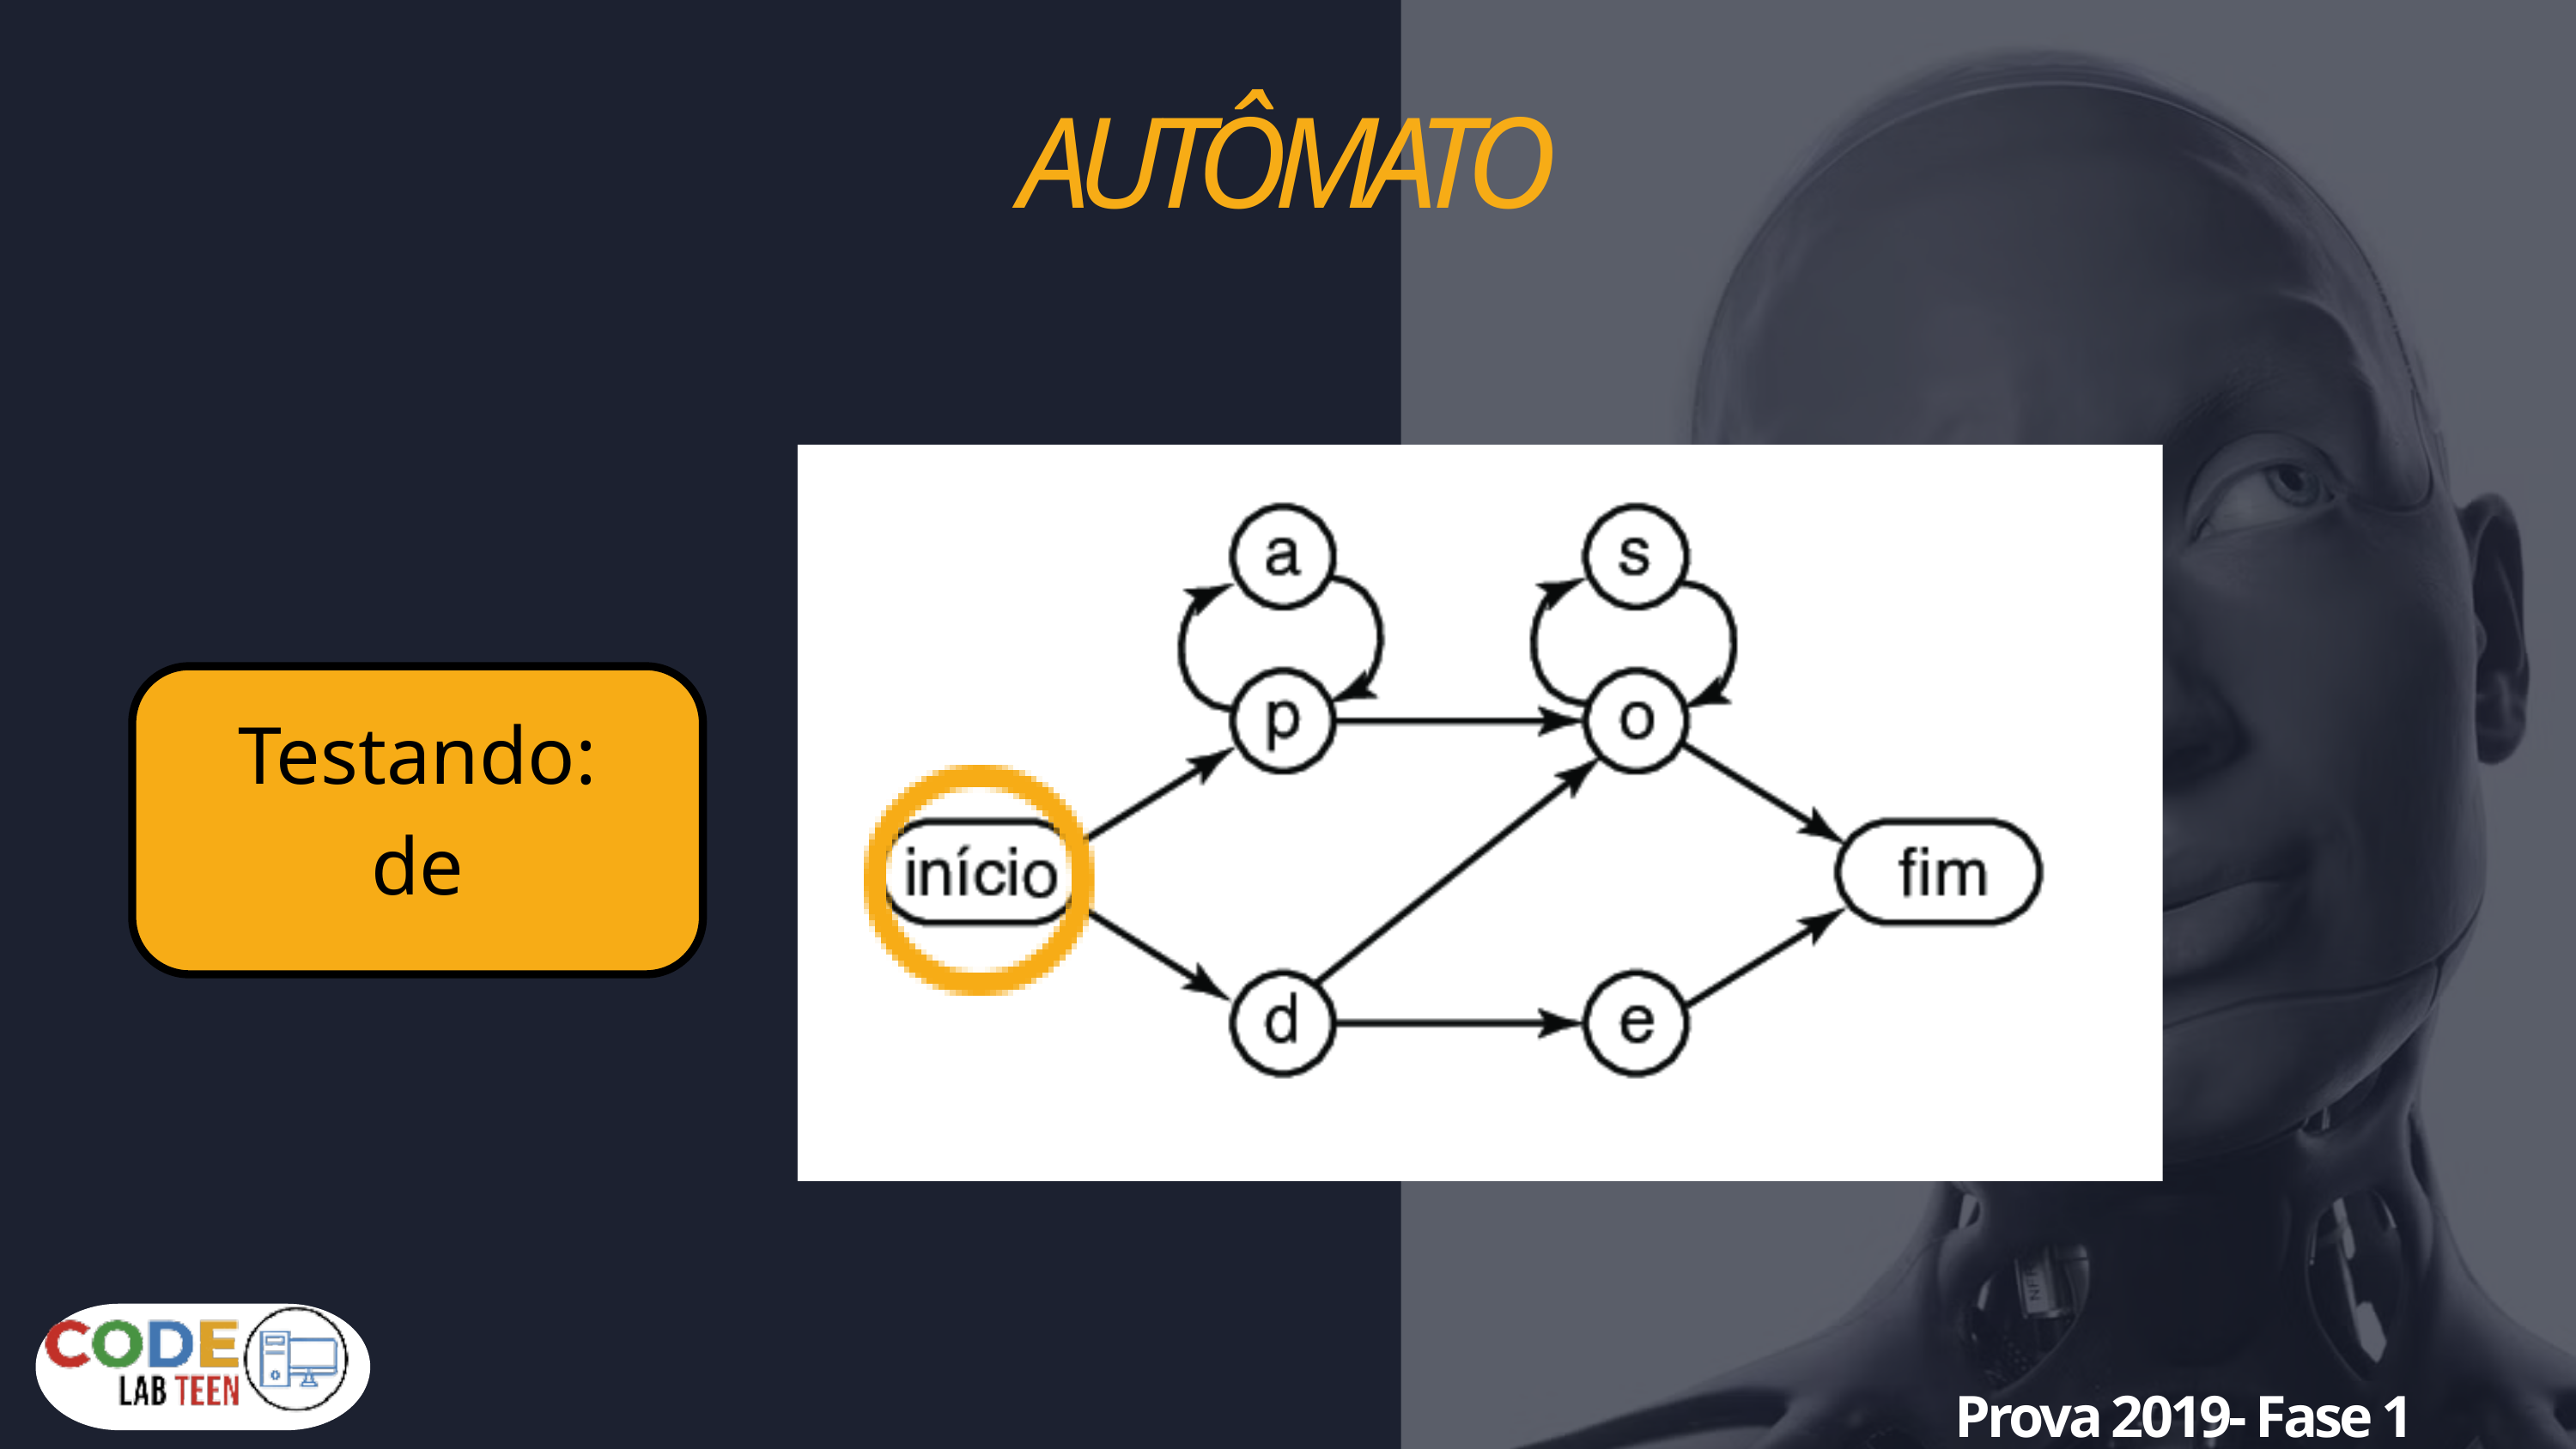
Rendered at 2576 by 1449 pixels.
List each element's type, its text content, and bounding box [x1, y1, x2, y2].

text_box [864, 765, 1095, 996]
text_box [131, 665, 703, 975]
text_box AUTÔMATO [173, 60, 1396, 233]
text_box [797, 445, 1396, 1181]
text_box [8, 1284, 398, 1449]
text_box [1400, 0, 2576, 1449]
